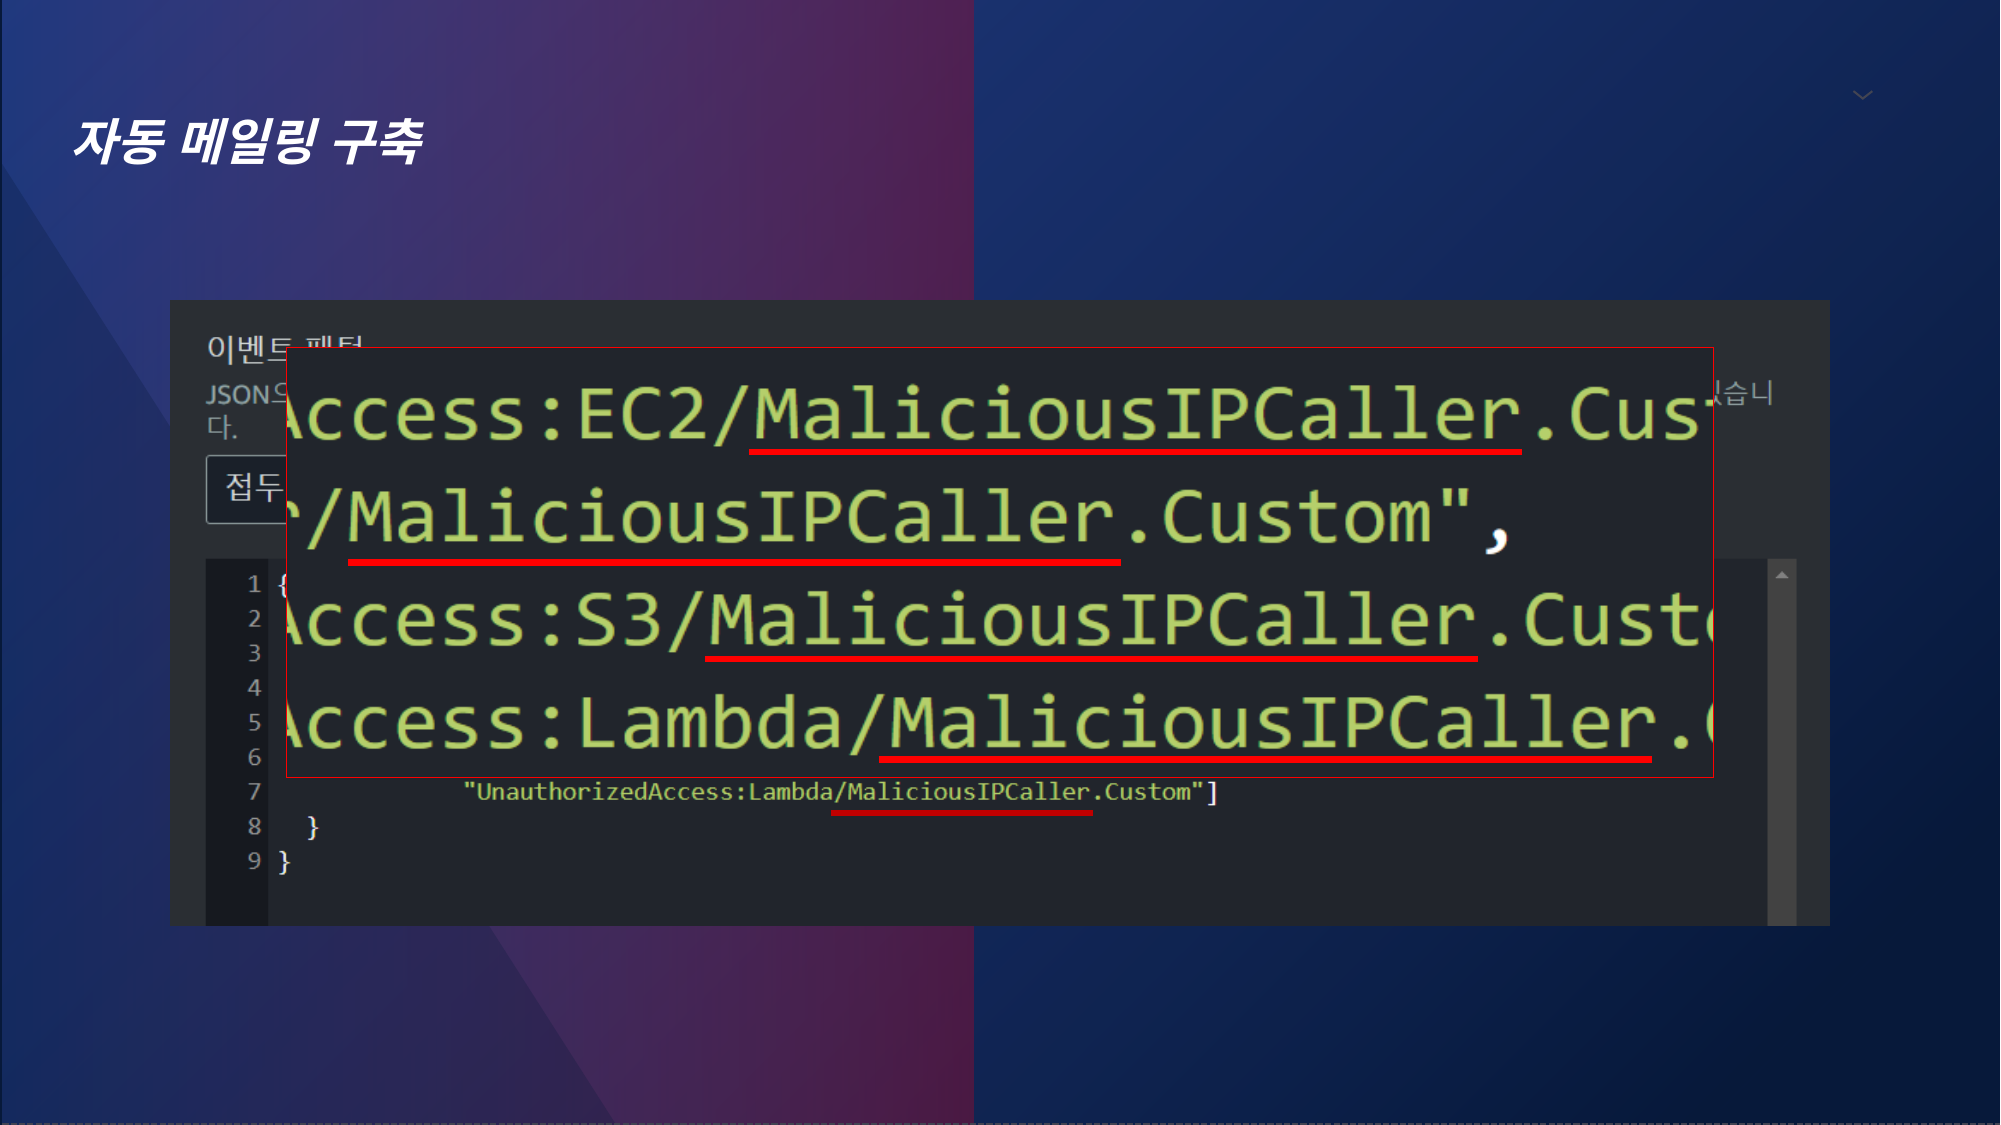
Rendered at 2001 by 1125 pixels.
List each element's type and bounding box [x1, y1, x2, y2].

text_box [2, 0, 2000, 91]
text_box [286, 347, 1714, 778]
text_box [2, 91, 2000, 1125]
picture [170, 300, 1830, 926]
